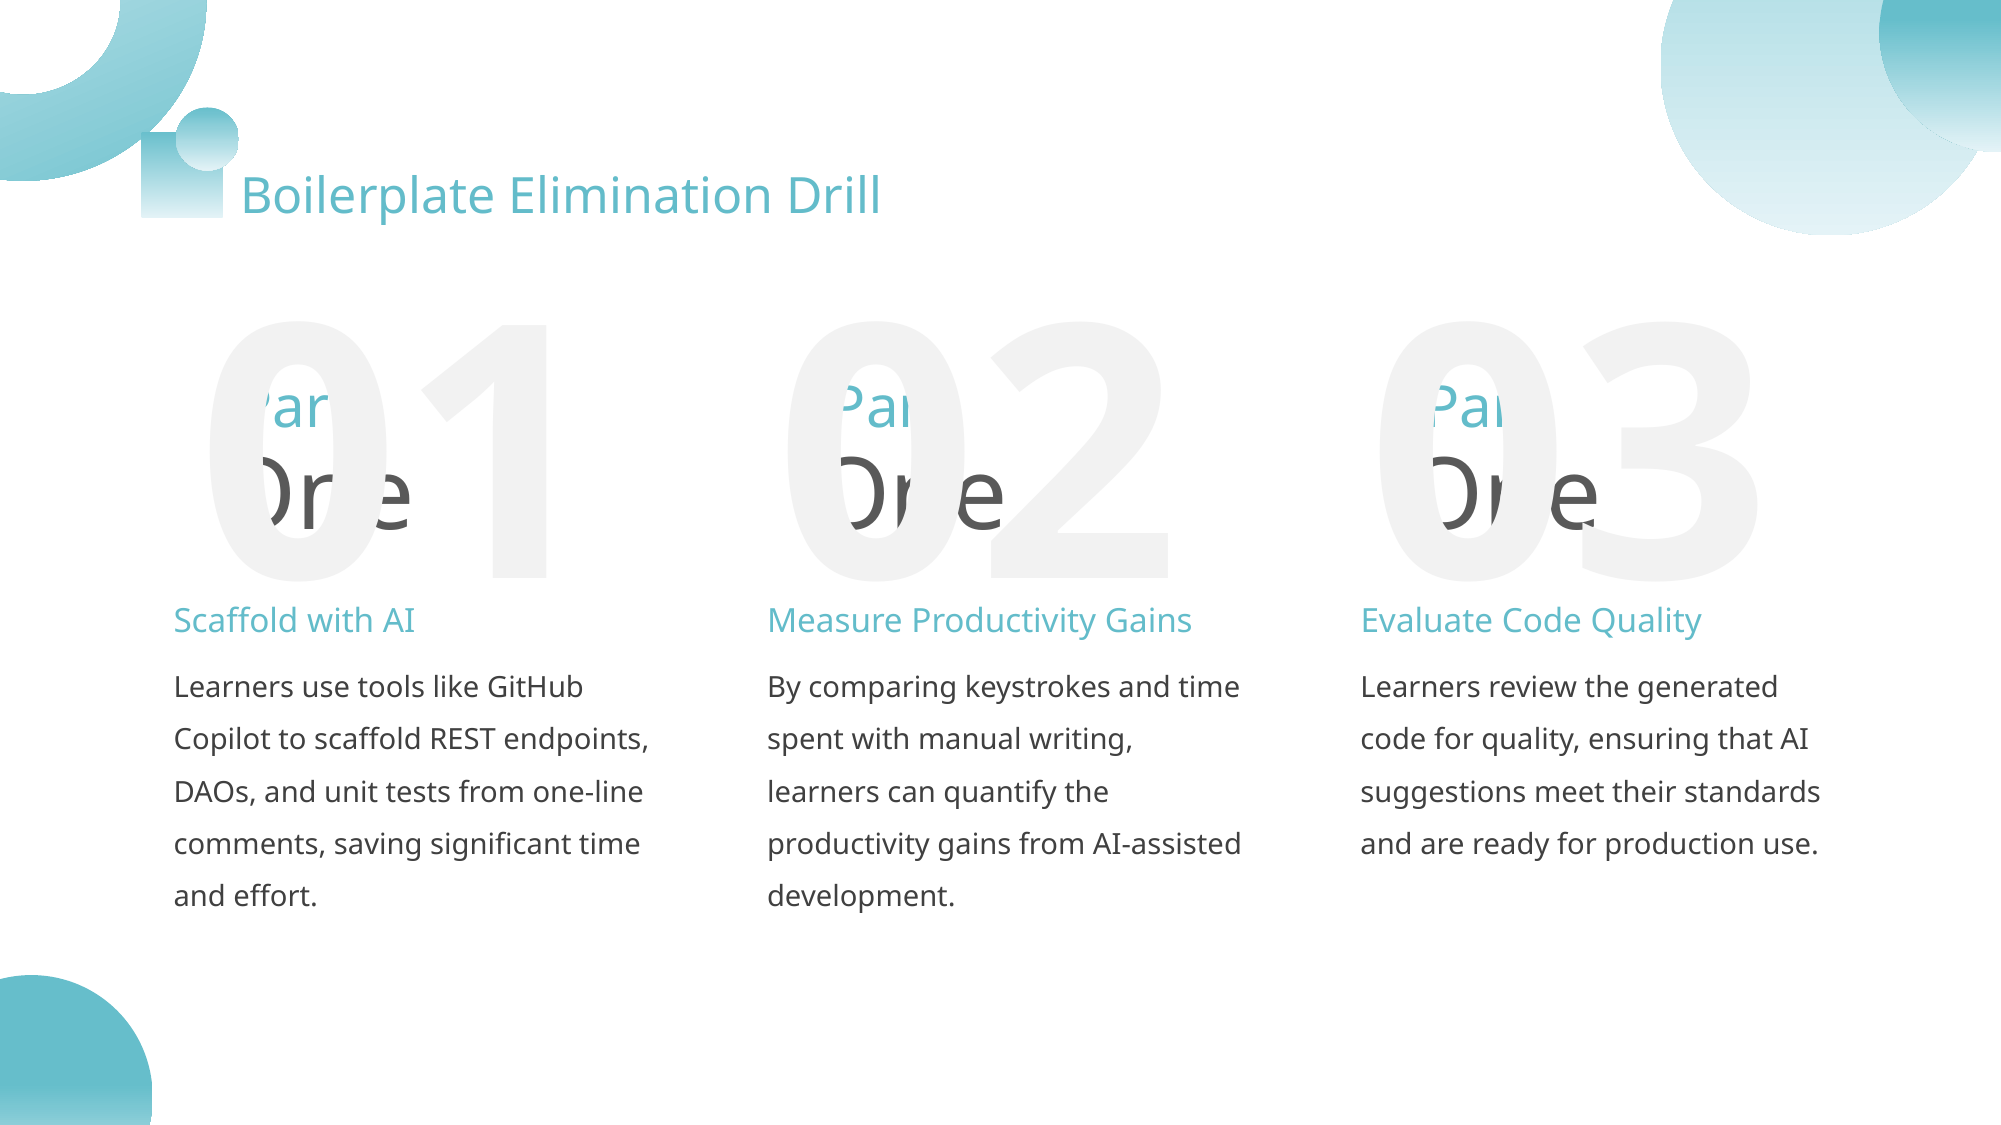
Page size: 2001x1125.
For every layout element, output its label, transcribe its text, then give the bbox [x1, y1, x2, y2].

text_box 01 [182, 217, 644, 587]
text_box [1660, 0, 2000, 236]
text_box [0, 975, 153, 1125]
text_box Learners use tools like GitHub Copilot to scaffold REST endpoints, DAOs, and unit tests from one-line comments, saving significant time and effort. [158, 642, 668, 1047]
text_box Learners review the generated code for quality, ensuring that AI suggestions meet their standards and are ready for production use. [1345, 642, 1856, 1047]
text_box [0, 0, 261, 207]
text_box [141, 132, 223, 218]
text_box By comparing keystrokes and time spent with manual writing, learners can quantify the productivity gains from AI-assisted development. [752, 642, 1262, 1047]
text_box 02 [760, 217, 1322, 587]
text_box 03 [1352, 217, 1914, 587]
text_box [175, 107, 239, 171]
text_box Scaffold with AI [158, 591, 720, 641]
text_box [1879, 0, 2000, 153]
text_box Evaluate Code Quality [1345, 591, 1907, 641]
text_box Measure Productivity Gains [752, 591, 1313, 641]
text_box Boilerplate Elimination Drill [225, 155, 1379, 244]
